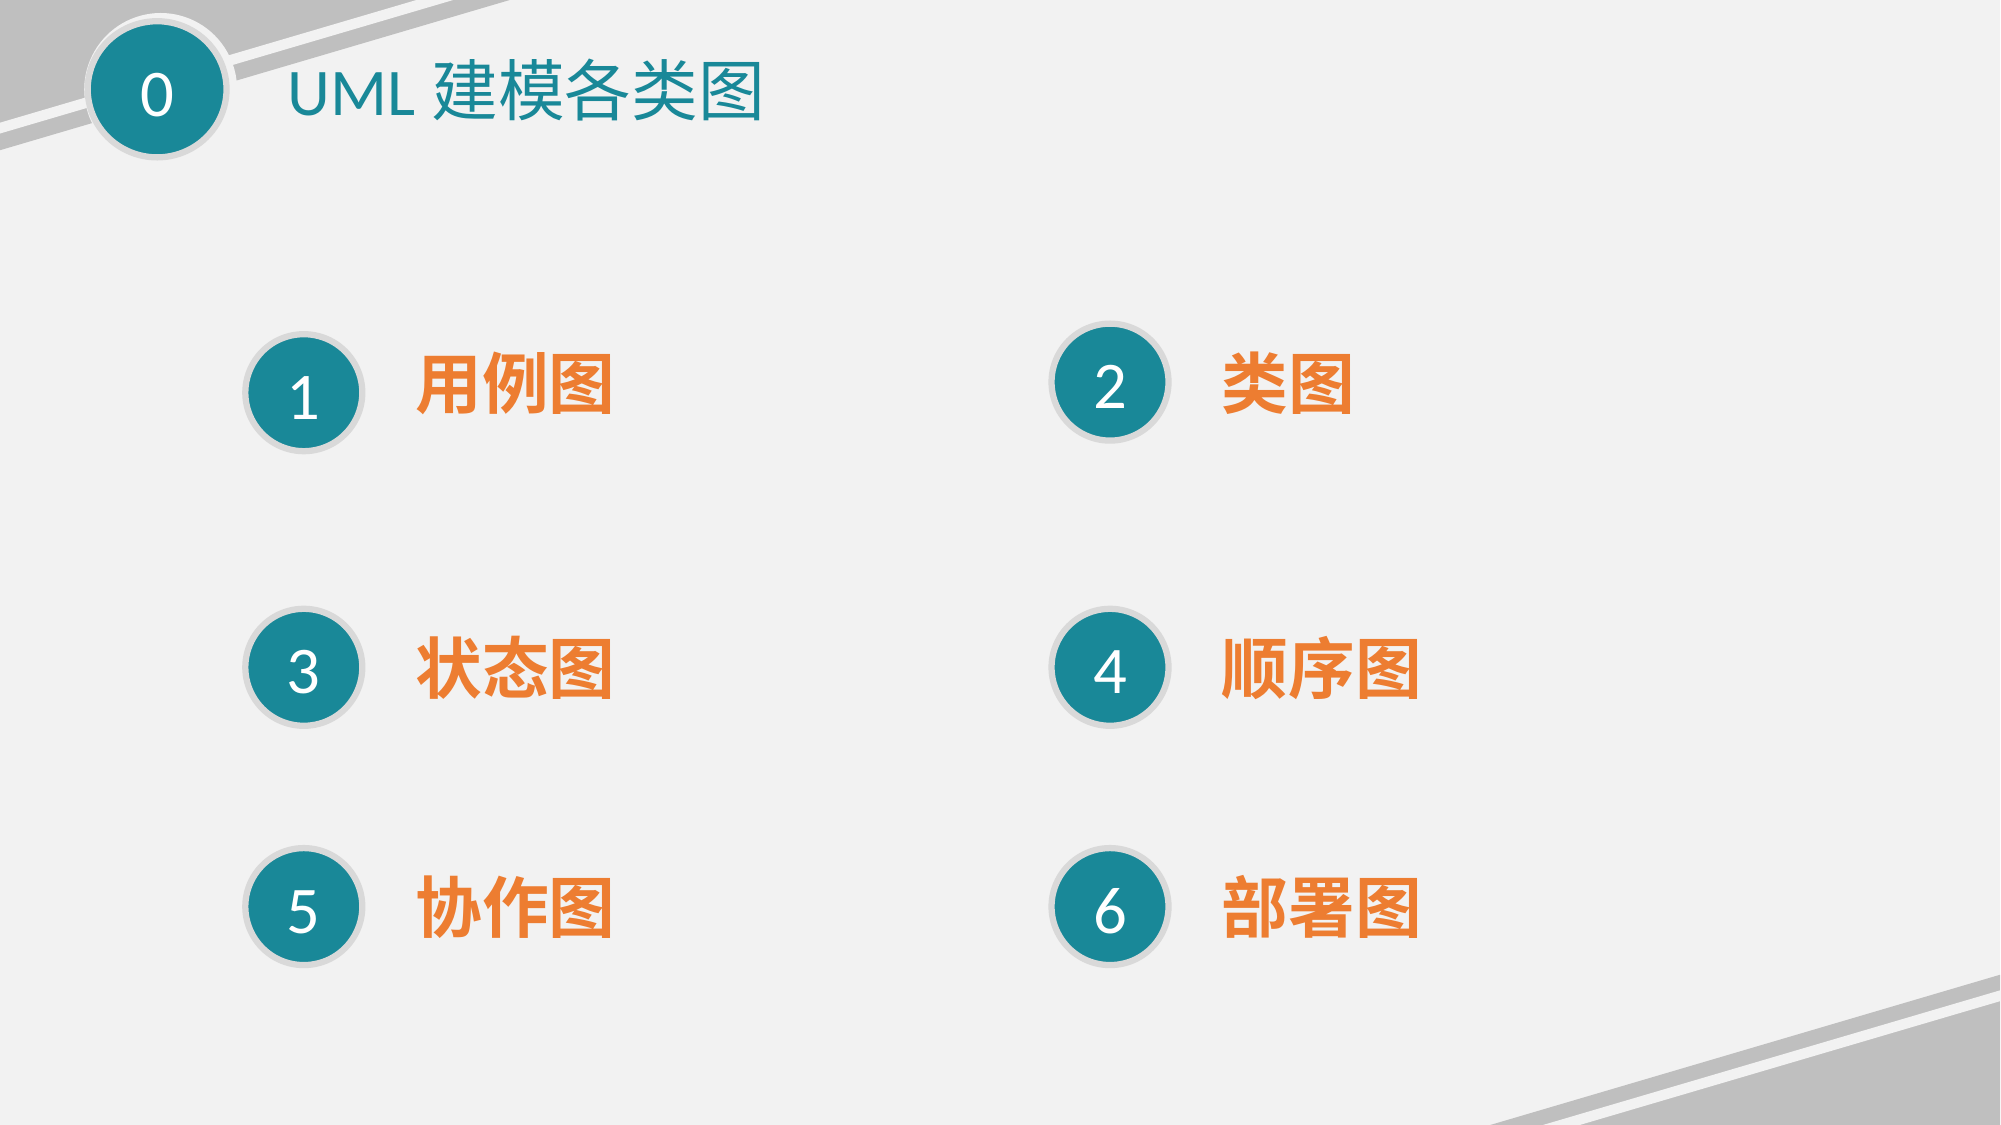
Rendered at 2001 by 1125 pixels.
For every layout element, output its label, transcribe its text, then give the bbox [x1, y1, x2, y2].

text_box UML建模各类图 [631, 41, 1127, 137]
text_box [1051, 323, 1371, 441]
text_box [1051, 848, 1437, 966]
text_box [245, 608, 631, 726]
text_box 1 [257, 430, 351, 453]
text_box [1051, 608, 1437, 726]
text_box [87, 21, 631, 430]
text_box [245, 848, 631, 966]
